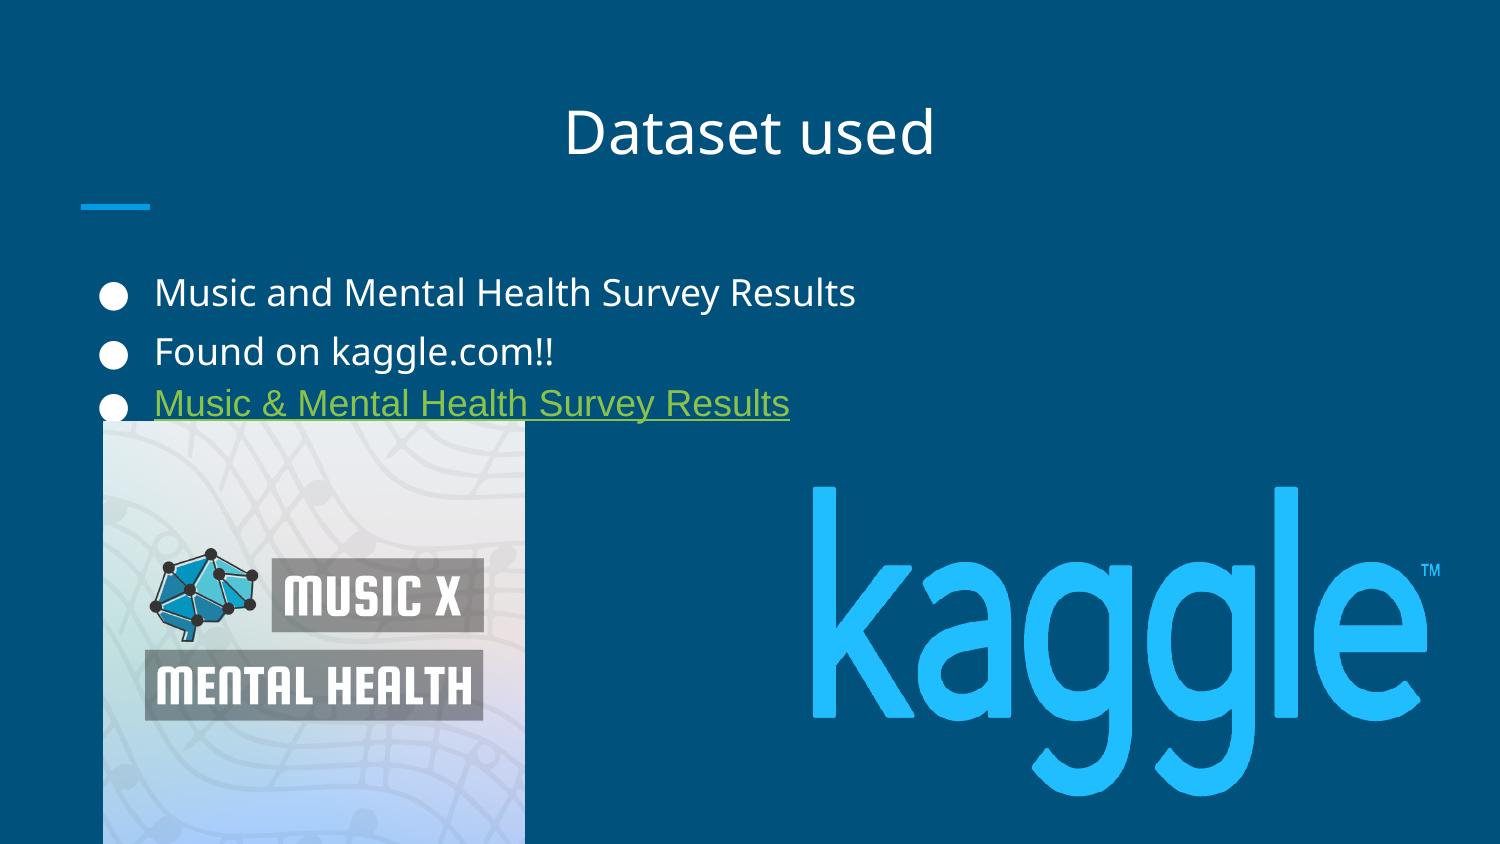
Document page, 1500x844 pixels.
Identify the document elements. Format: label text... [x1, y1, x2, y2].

title Dataset used [63, 75, 1437, 188]
picture [1025, 563, 1131, 795]
picture [1148, 563, 1254, 795]
picture [104, 421, 524, 844]
picture [814, 488, 913, 717]
picture [1315, 563, 1426, 720]
list Music and Mental Health Survey Results Found on kaggle.com!! Music & Mental Health Survey Results [63, 244, 1437, 750]
picture [1275, 488, 1297, 717]
picture [919, 563, 1010, 720]
